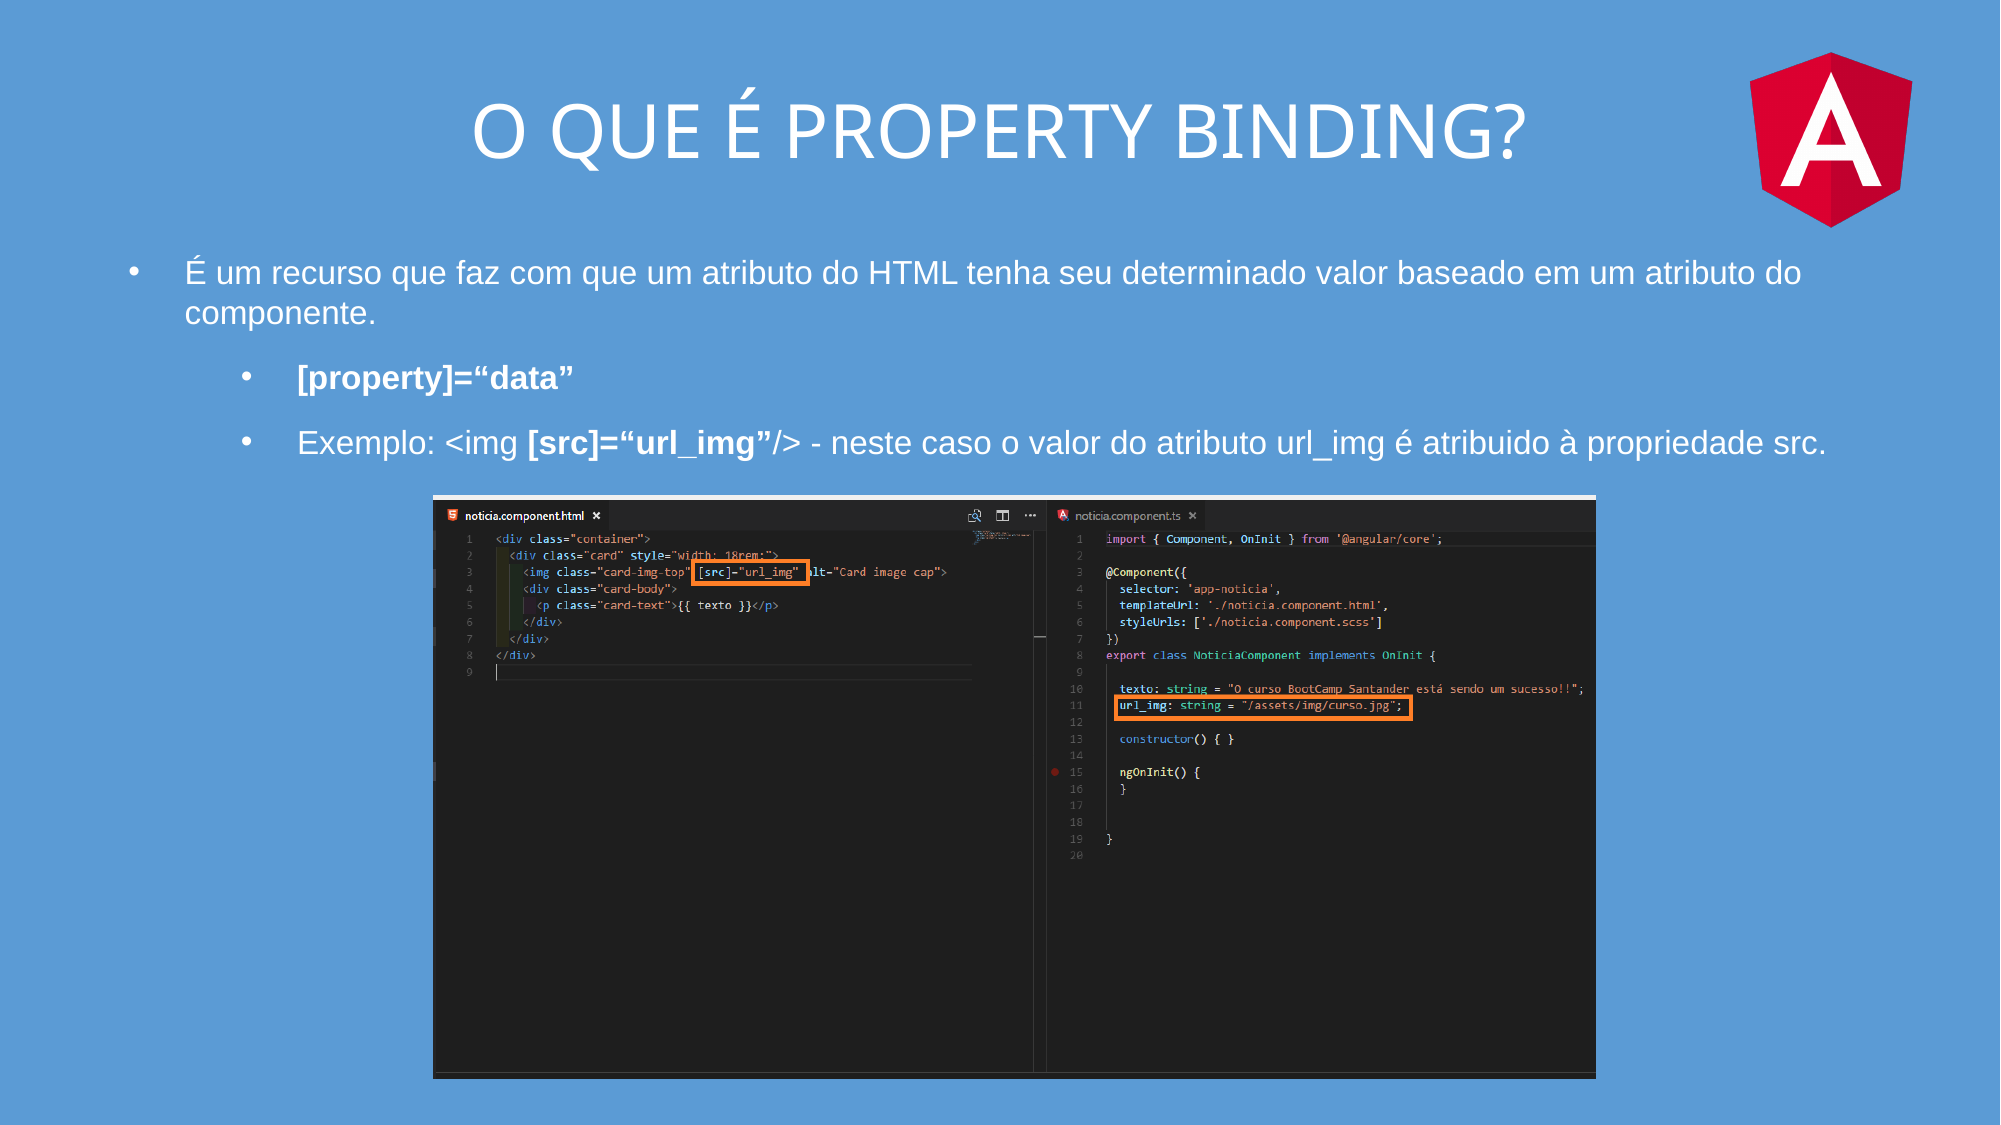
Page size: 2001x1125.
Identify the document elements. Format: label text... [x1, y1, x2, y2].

picture [433, 495, 1596, 1079]
text_box É um recurso que faz com que um atributo do HTML tenha seu determinado valor baseado em um atributo do componente. [property]=“data” Exemplo: <img [src]=“url_img”/> - neste caso o valor do atributo url_img é atribuido à propriedade src. [113, 244, 1915, 469]
text_box O que é property binding? [58, 90, 1722, 180]
picture [1722, 26, 1940, 245]
